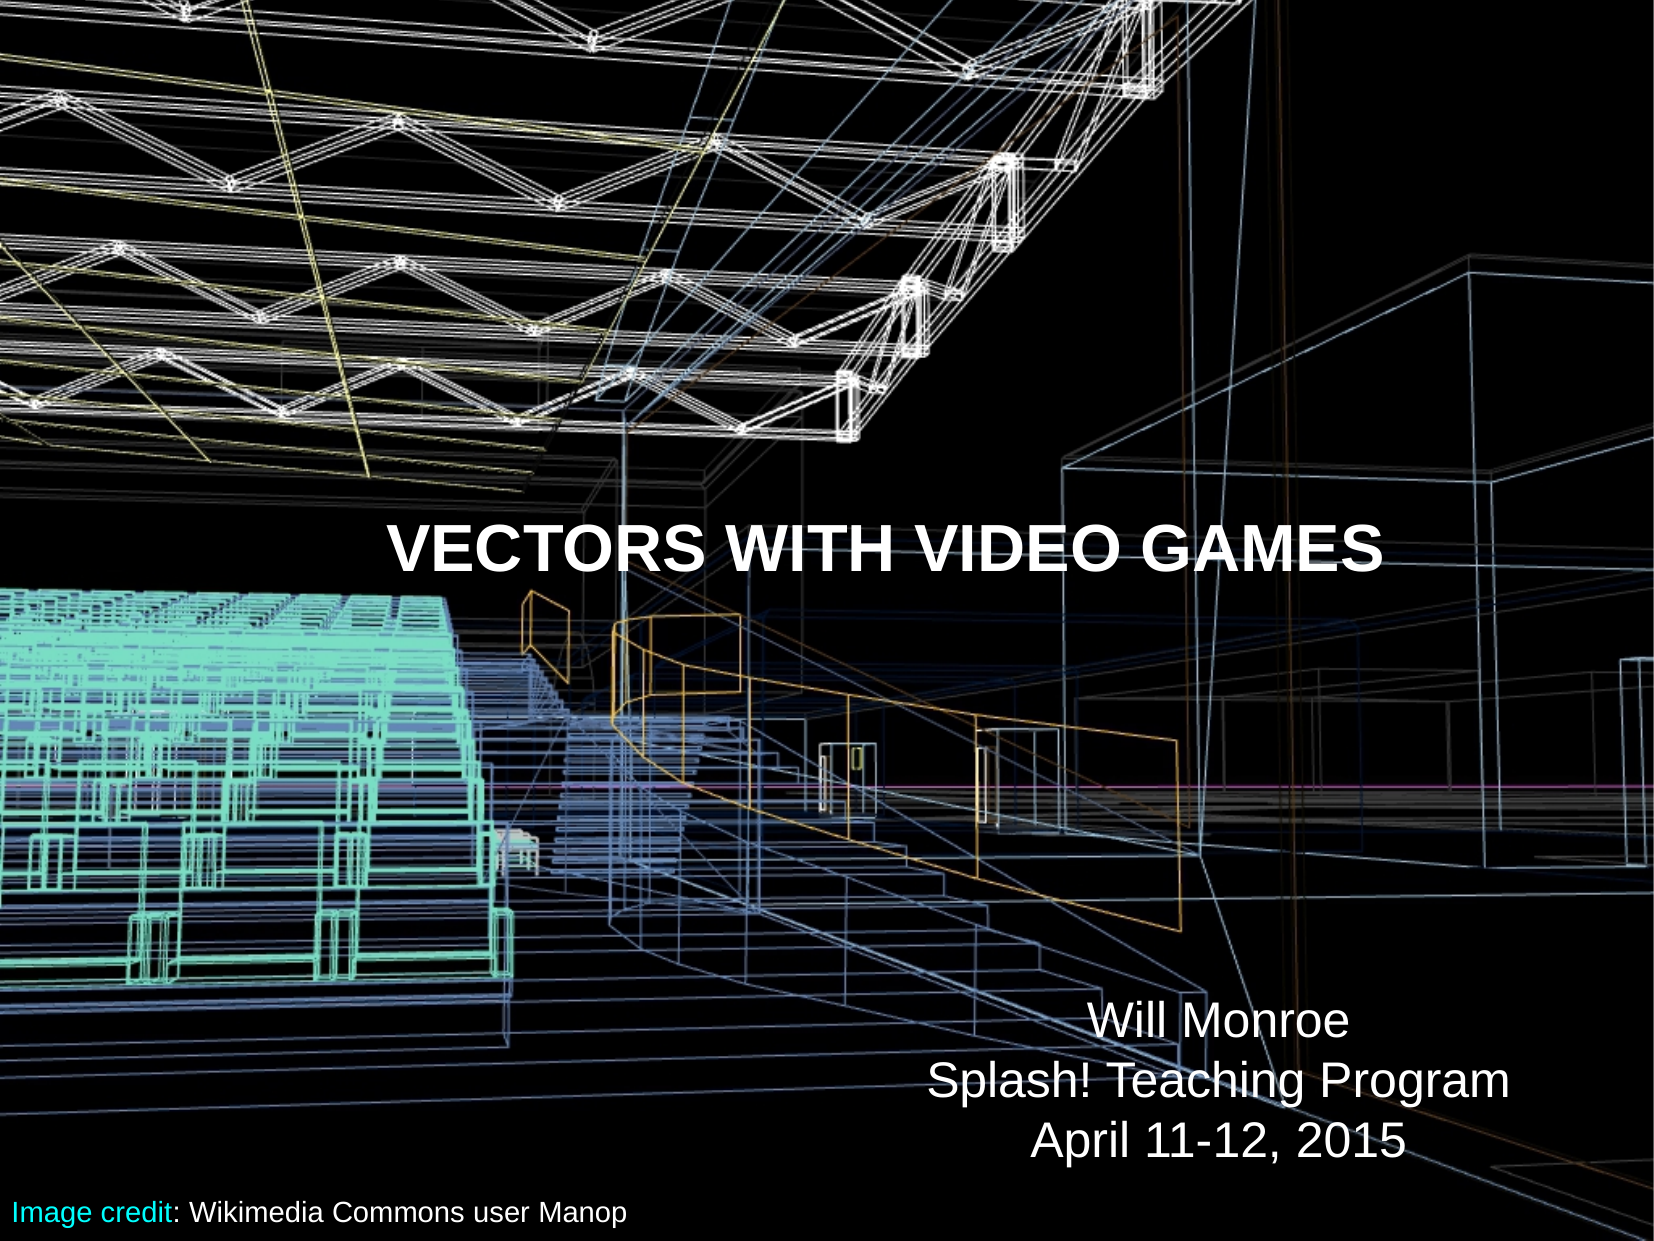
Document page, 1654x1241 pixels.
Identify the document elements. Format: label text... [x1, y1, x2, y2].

text_box Image credit: Wikimedia Commons user Manop [0, 1186, 644, 1234]
text_box Will Monroe Splash! Teaching Program April 11-12, 2015 [899, 980, 1538, 1164]
picture [0, 0, 1654, 1241]
text_box VECTORS WITH VIDEO GAMES [141, 15, 1631, 1075]
